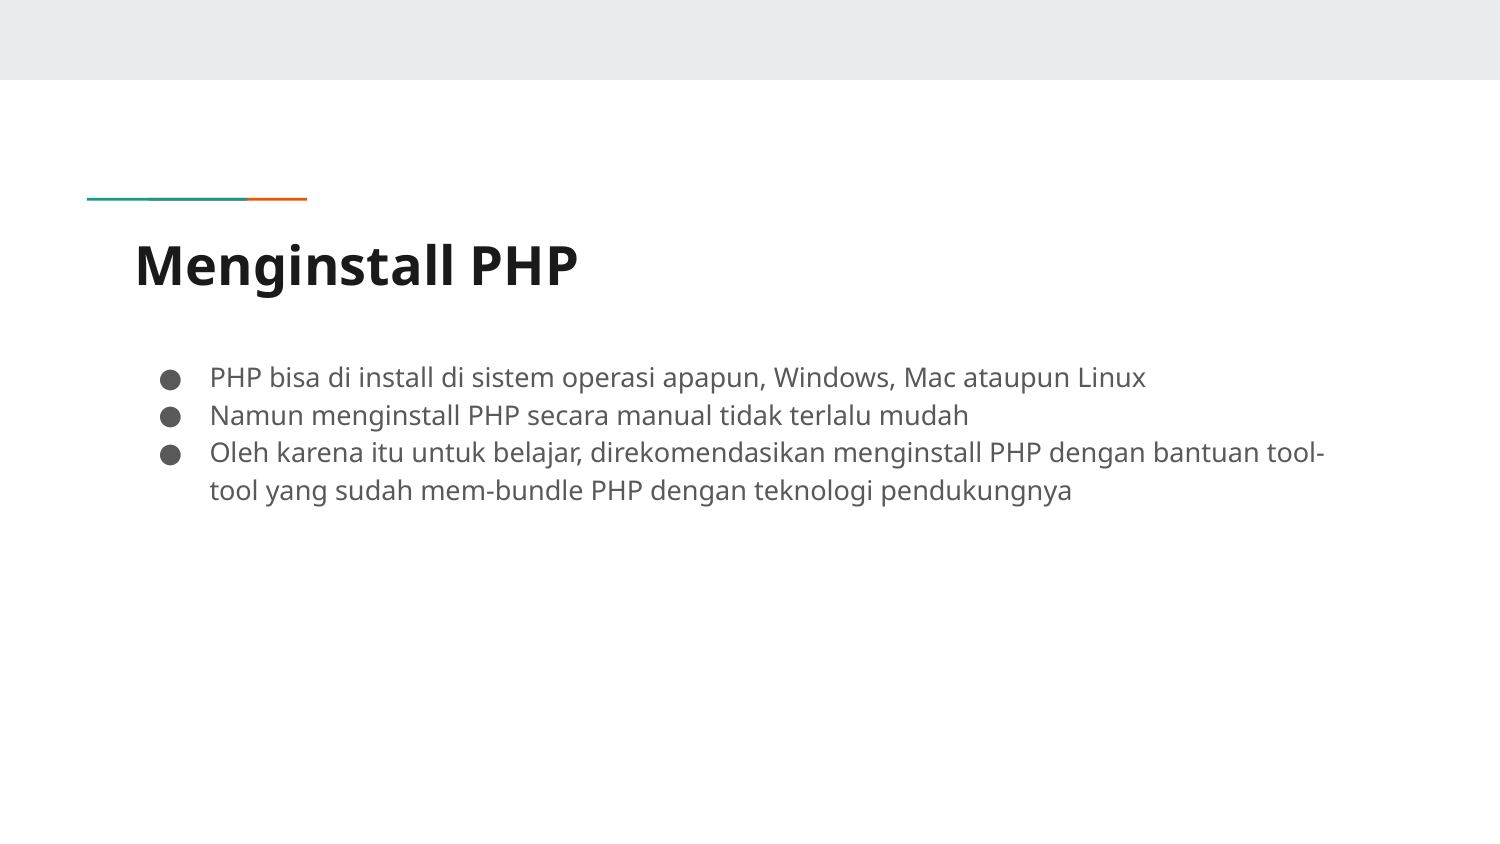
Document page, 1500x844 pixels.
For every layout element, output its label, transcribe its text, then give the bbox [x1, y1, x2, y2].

title Menginstall PHP [119, 216, 1381, 305]
list PHP bisa di install di sistem operasi apapun, Windows, Mac ataupun Linux Namun menginstall PHP secara manual tidak terlalu mudah Oleh karena itu untuk belajar, direkomendasikan menginstall PHP dengan bantuan tool-tool yang sudah mem-bundle PHP dengan teknologi pendukungnya [119, 341, 1381, 712]
